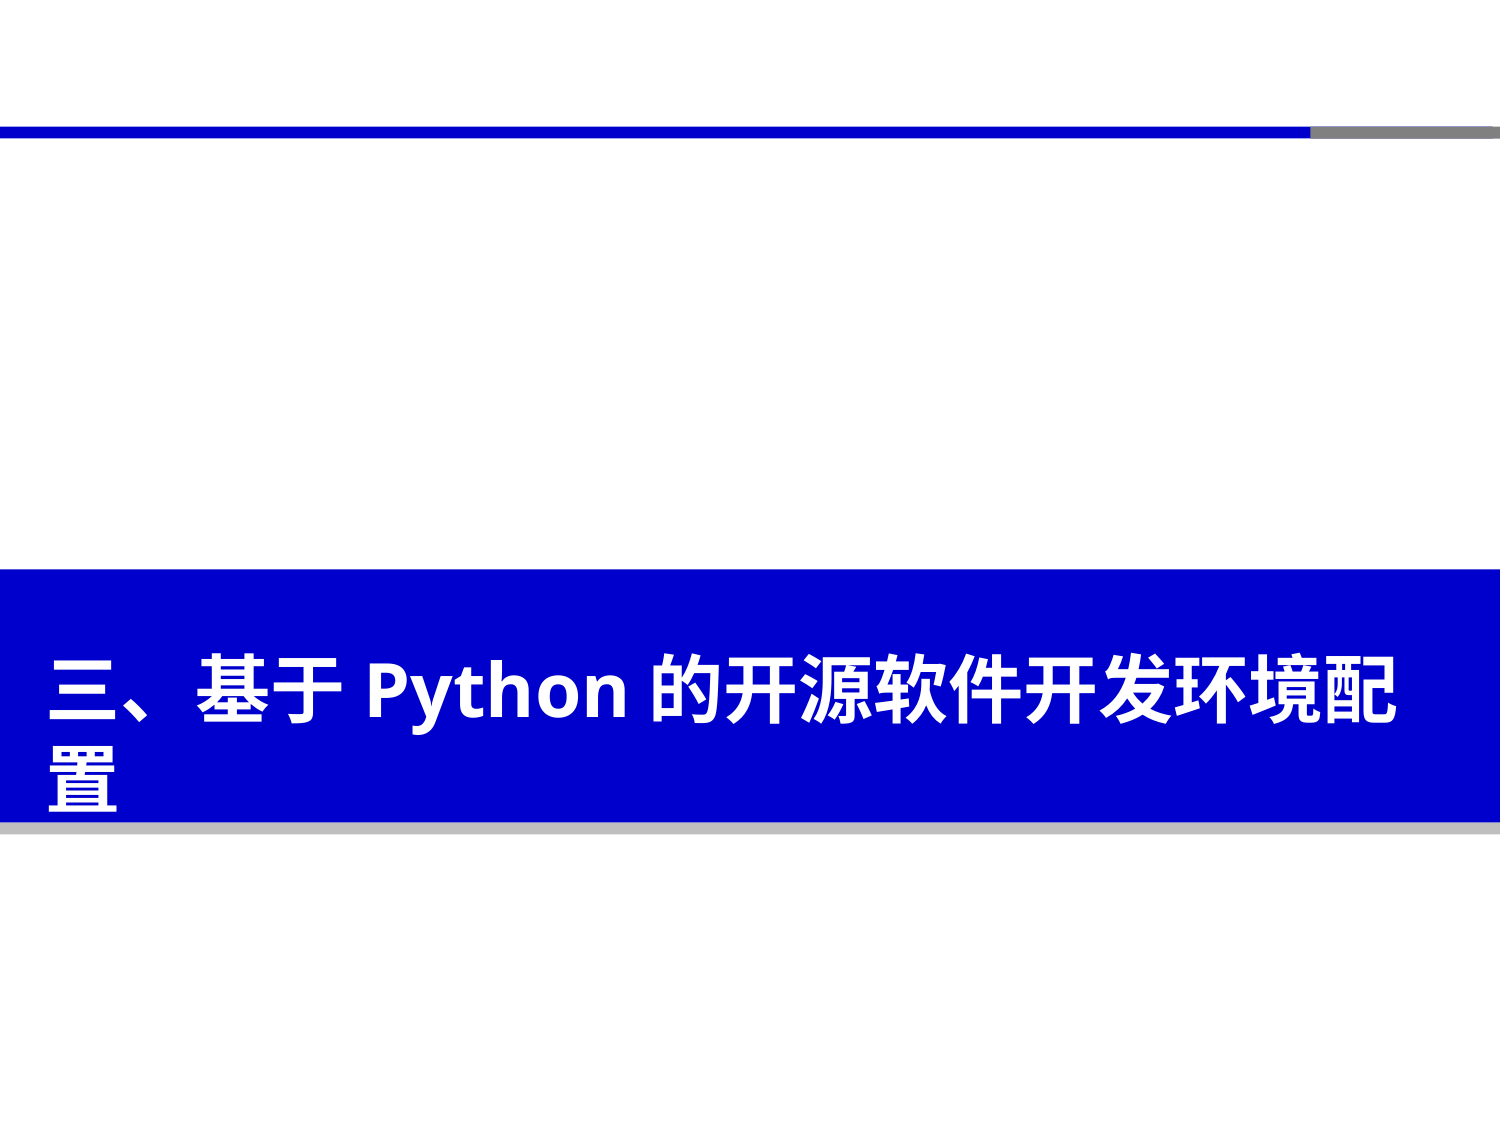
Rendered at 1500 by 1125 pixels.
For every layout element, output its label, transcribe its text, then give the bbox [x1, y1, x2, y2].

text_box [0, 569, 1500, 822]
text_box [0, 822, 1500, 835]
text_box 三、基于Python的开源软件开发环境配置 [30, 634, 1467, 822]
